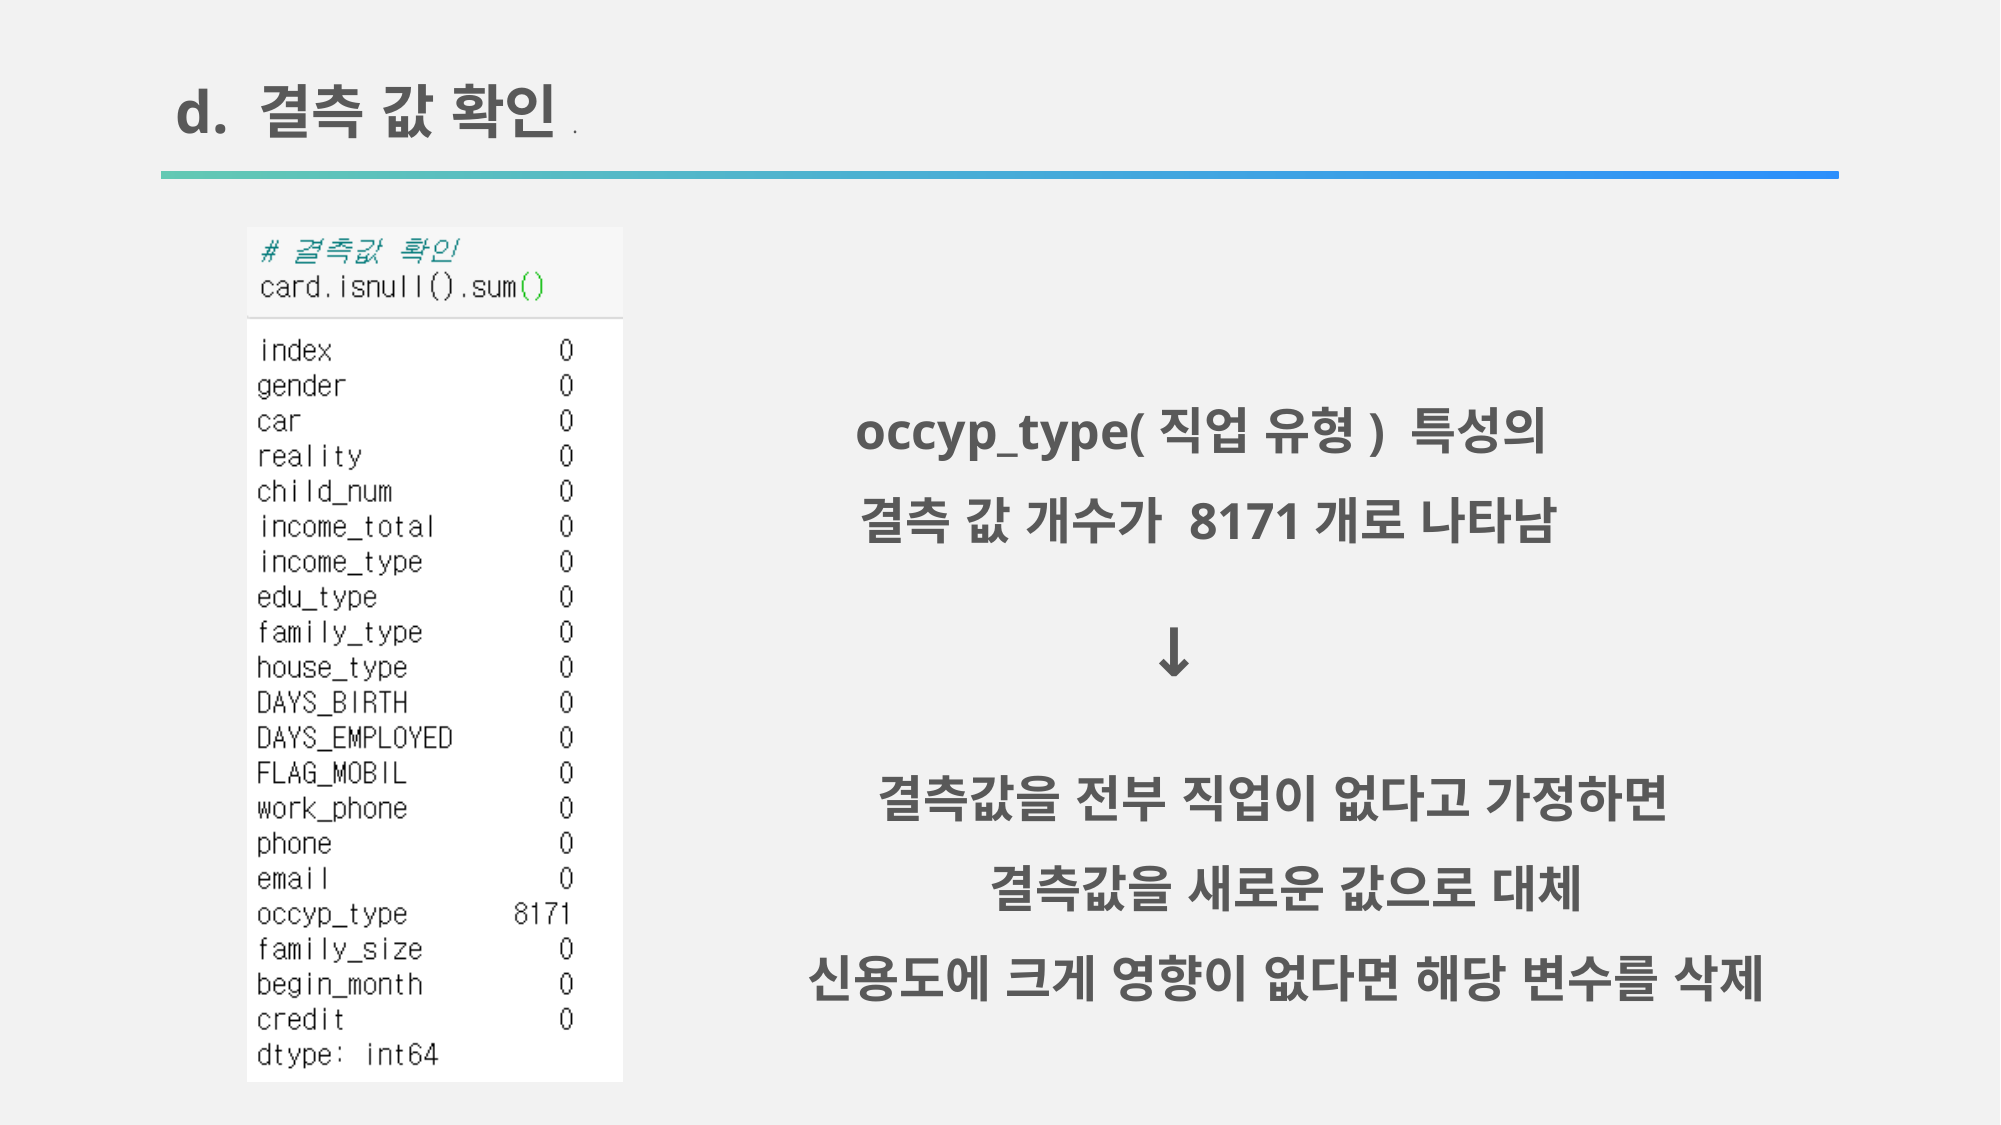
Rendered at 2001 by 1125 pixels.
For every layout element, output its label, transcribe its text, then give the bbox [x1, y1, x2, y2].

picture [246, 227, 623, 1082]
text_box 결측값을 전부 직업이 없다고 가정하면 결측값을 새로운 값으로 대체 신용도에 크게 영향이 없다면 해당 변수를 삭제 [707, 730, 1840, 1016]
text_box ↓ [1045, 562, 1303, 698]
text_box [161, 32, 1839, 179]
text_box occyp_type(직업 유형) 특성의 결측 값 개수가 8171개로 나타남 [746, 361, 1672, 557]
